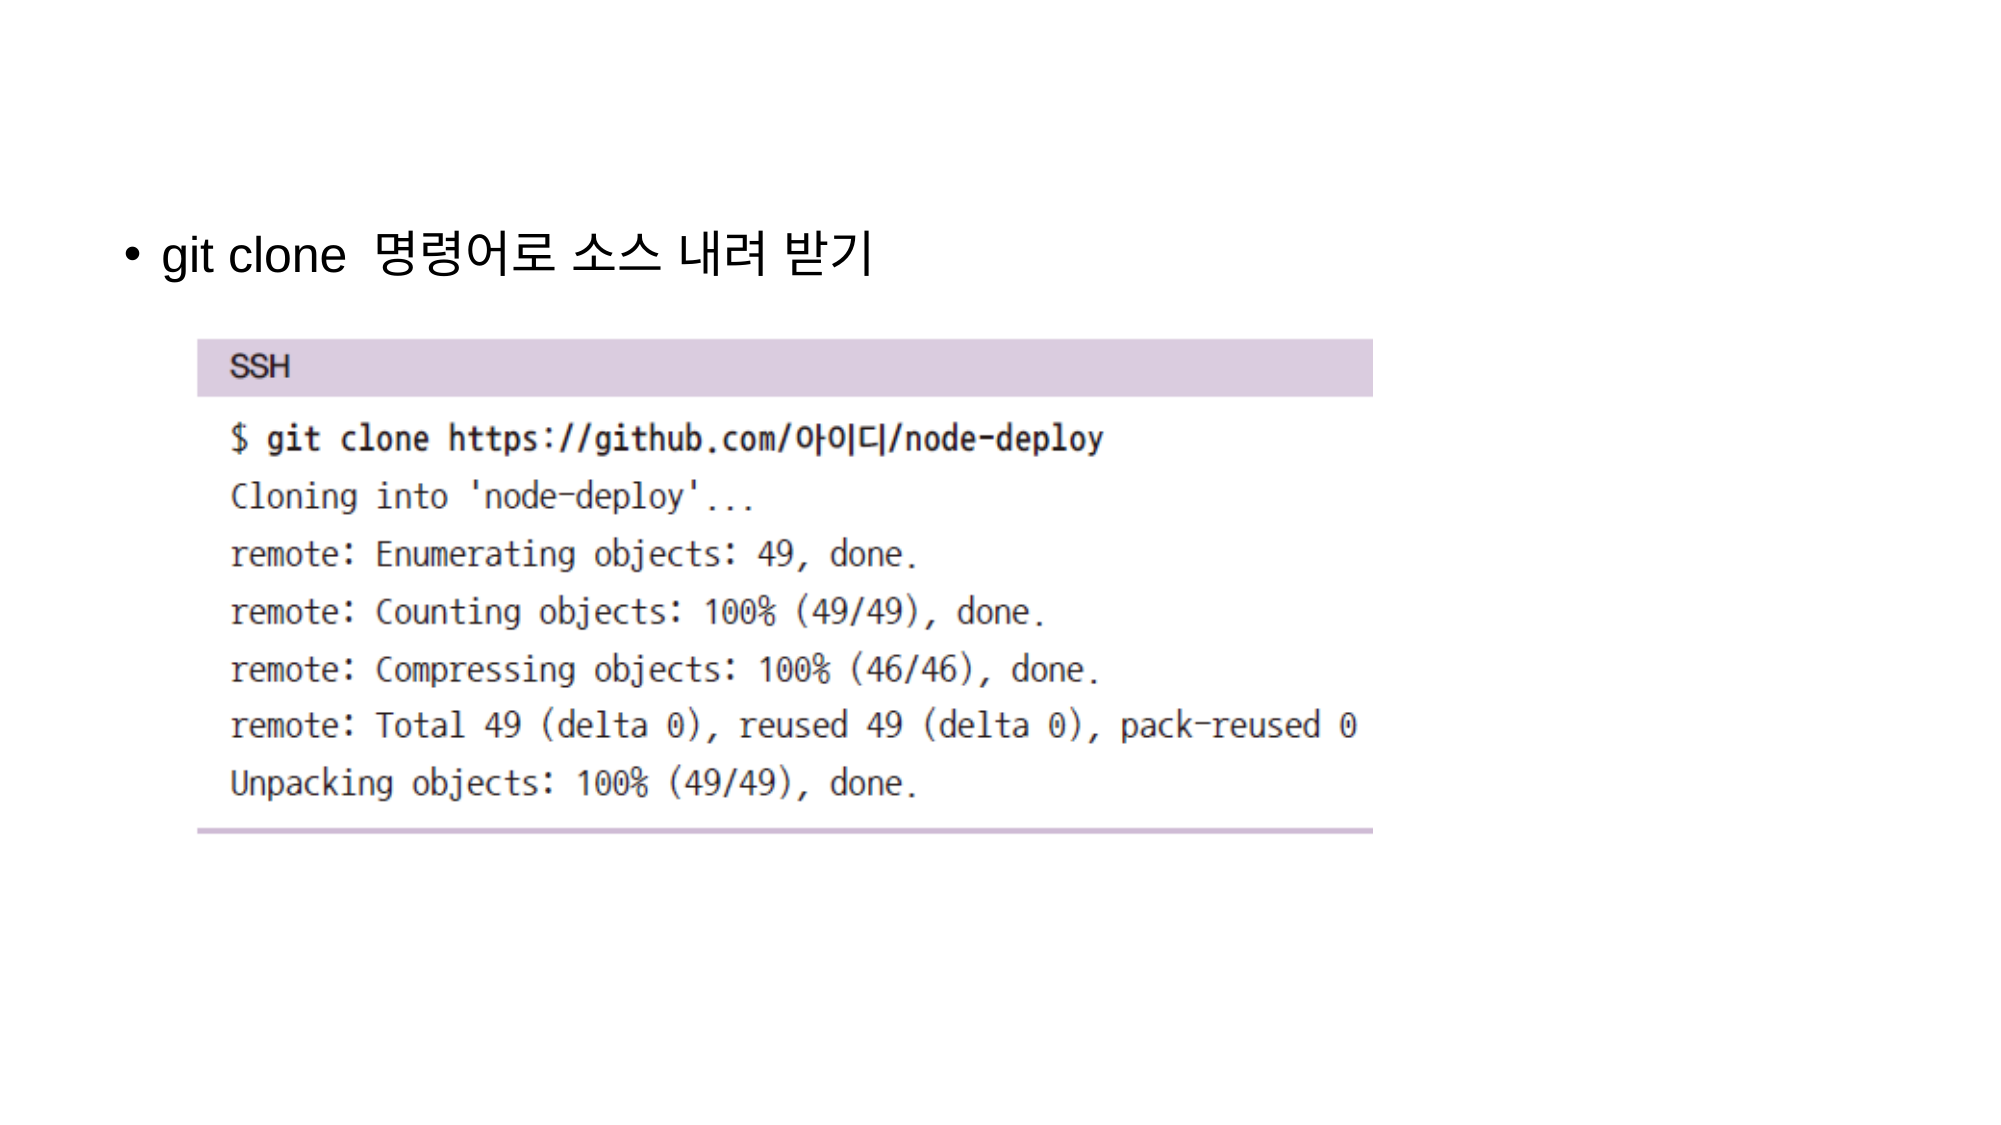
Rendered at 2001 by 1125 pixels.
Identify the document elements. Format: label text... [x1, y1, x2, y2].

picture [192, 326, 1373, 840]
list git clone 명령어로 소스 내려 받기 [109, 222, 1882, 1037]
